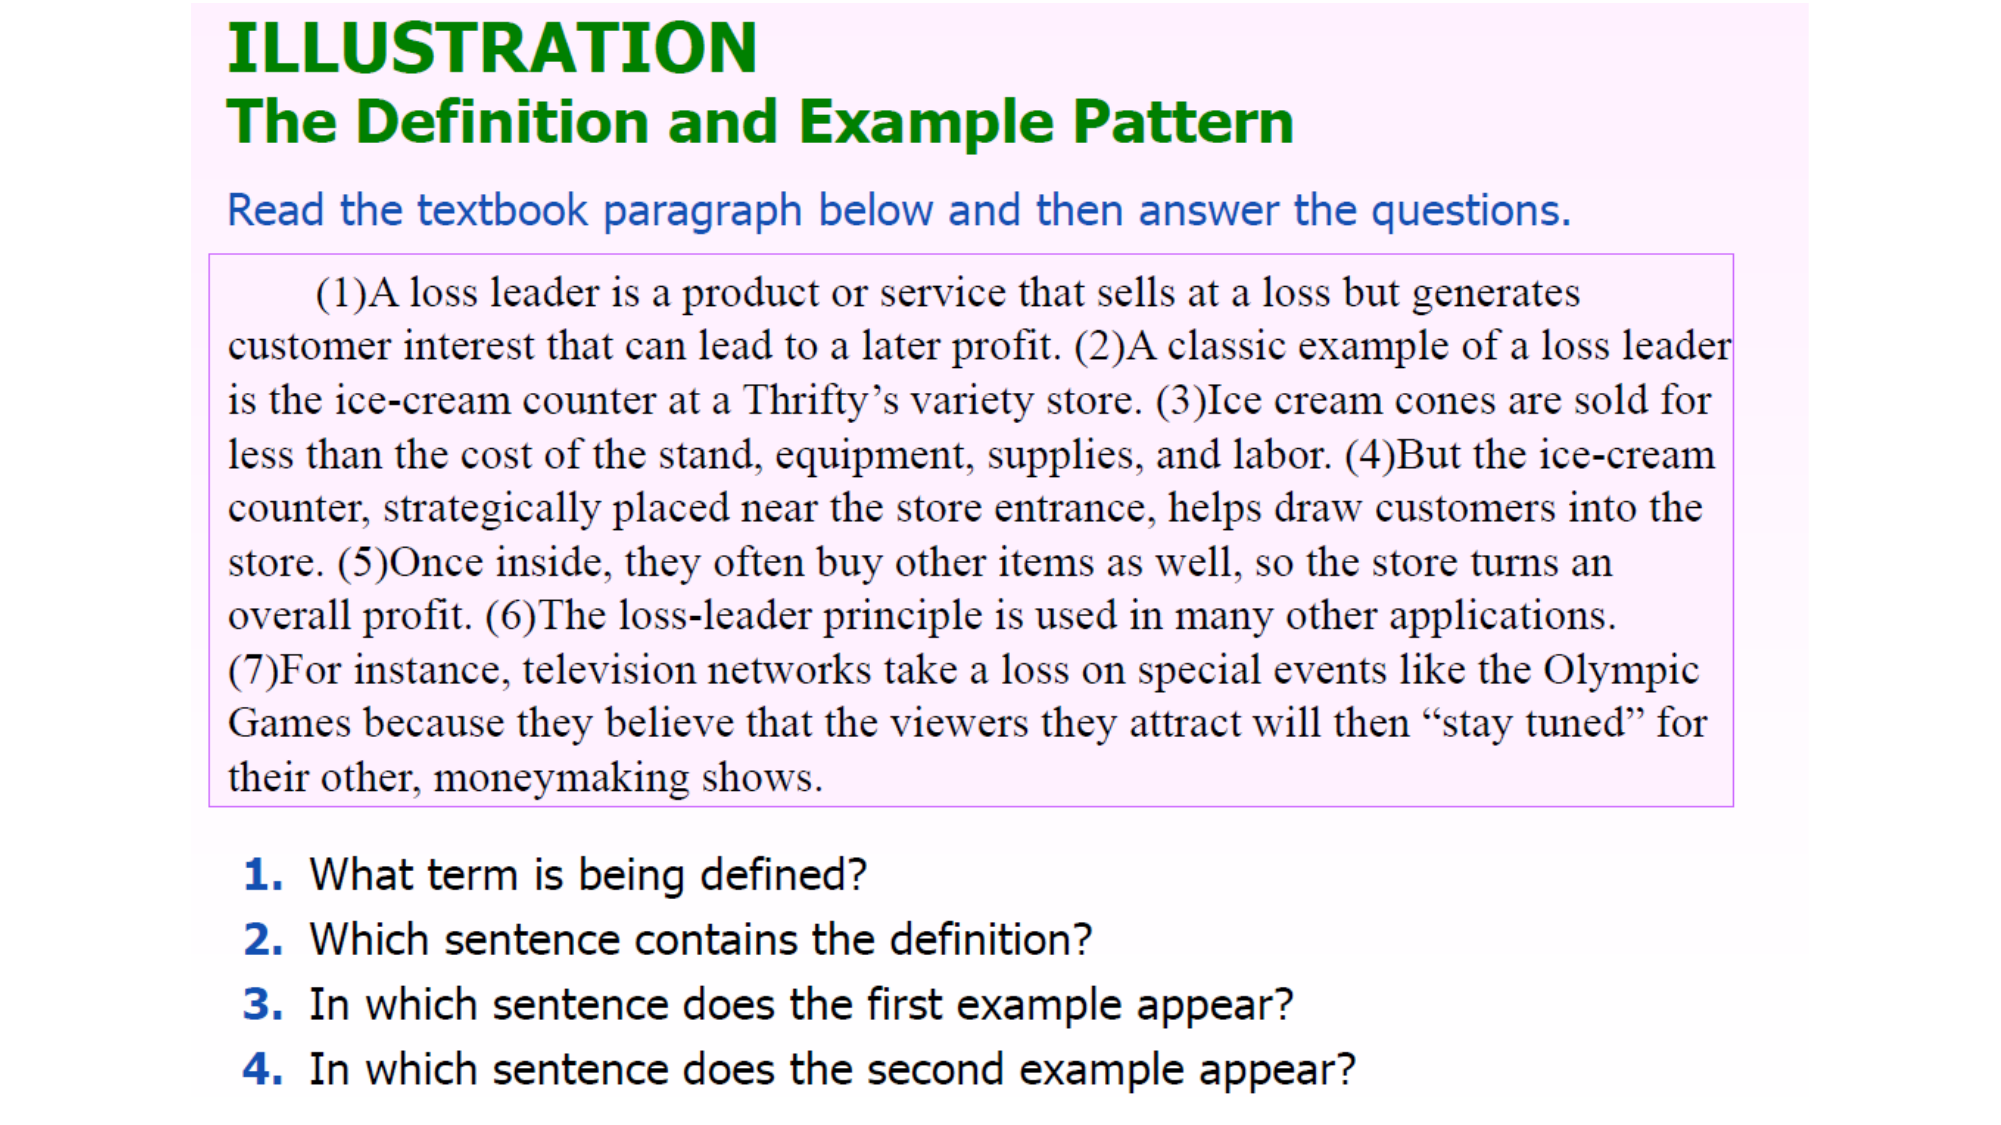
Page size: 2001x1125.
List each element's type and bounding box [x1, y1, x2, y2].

picture [191, 3, 1809, 1122]
